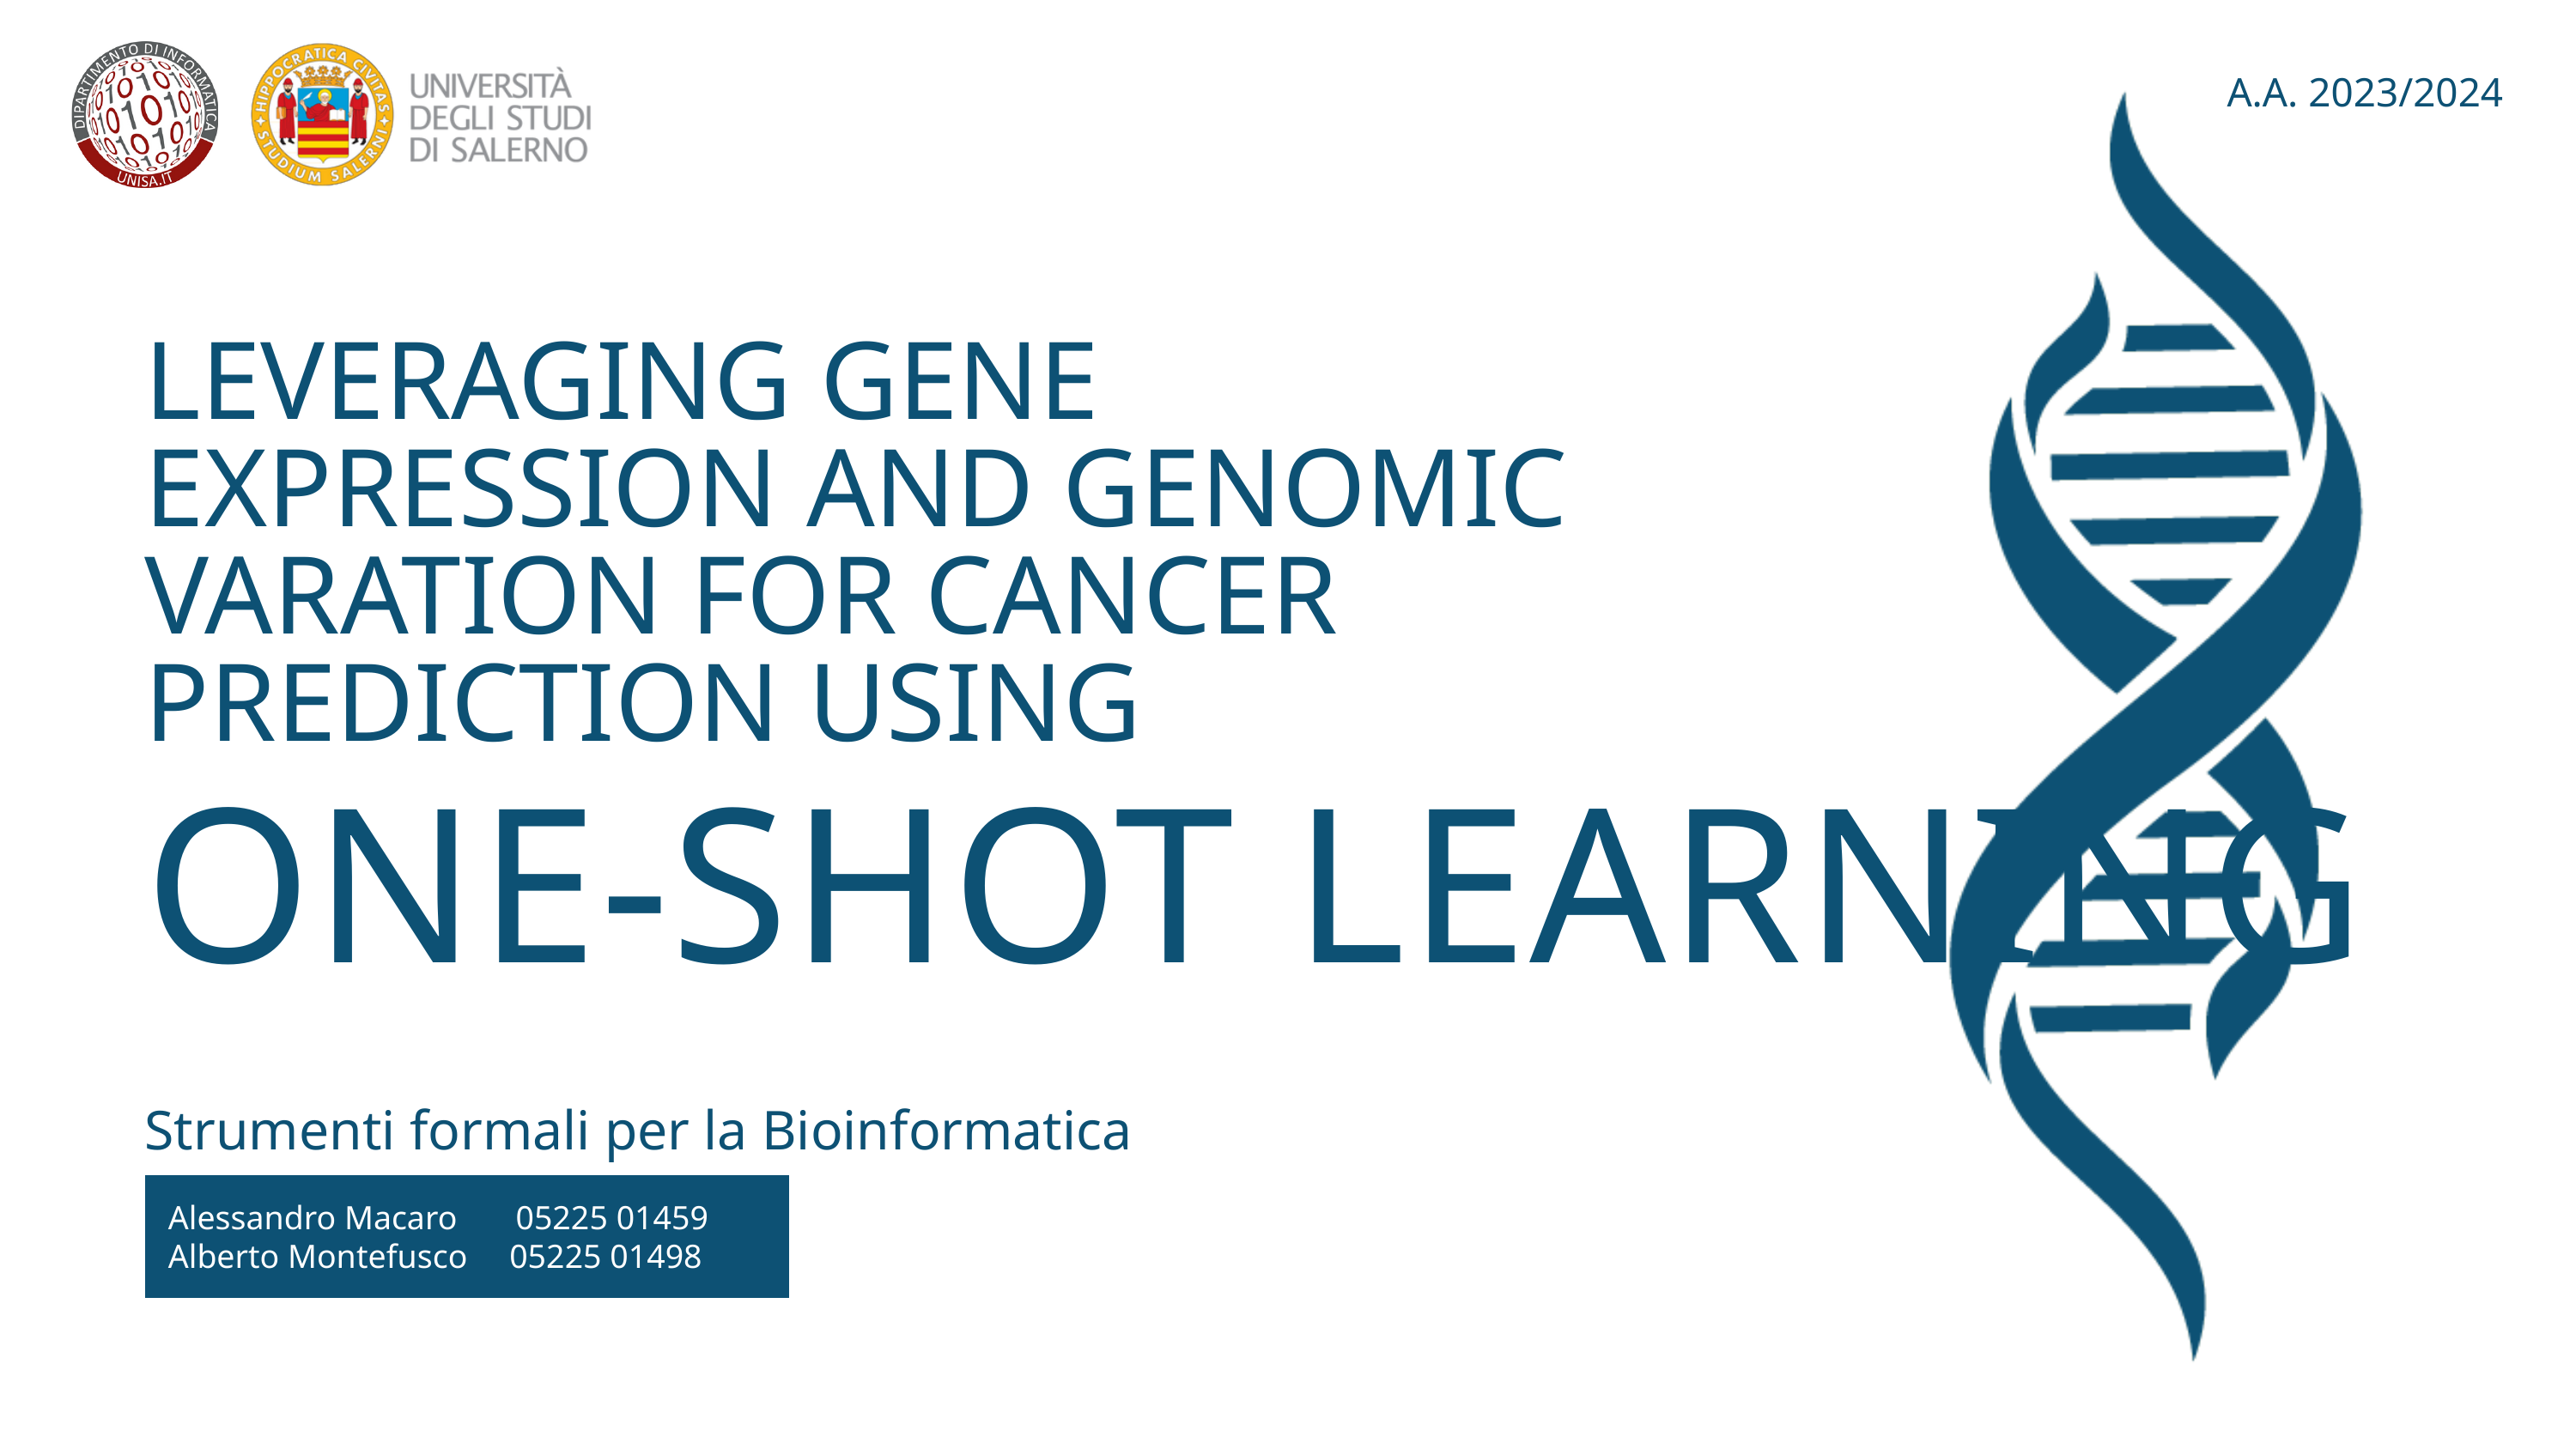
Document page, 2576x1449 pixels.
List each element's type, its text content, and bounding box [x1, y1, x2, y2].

text_box ONE-SHOT LEARNING [144, 791, 2389, 1006]
text_box [1735, 41, 2576, 1422]
text_box LEVERAGING GENE EXPRESSION AND GENOMIC VARATION FOR CANCER PREDICTION USING [144, 333, 1587, 763]
text_box Strumenti formali per la Bioinformatica [144, 1096, 1185, 1161]
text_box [144, 1175, 790, 1298]
text_box [71, 41, 218, 188]
text_box [246, 41, 596, 188]
text_box A.A. 2023/2024 [2115, 68, 2504, 115]
